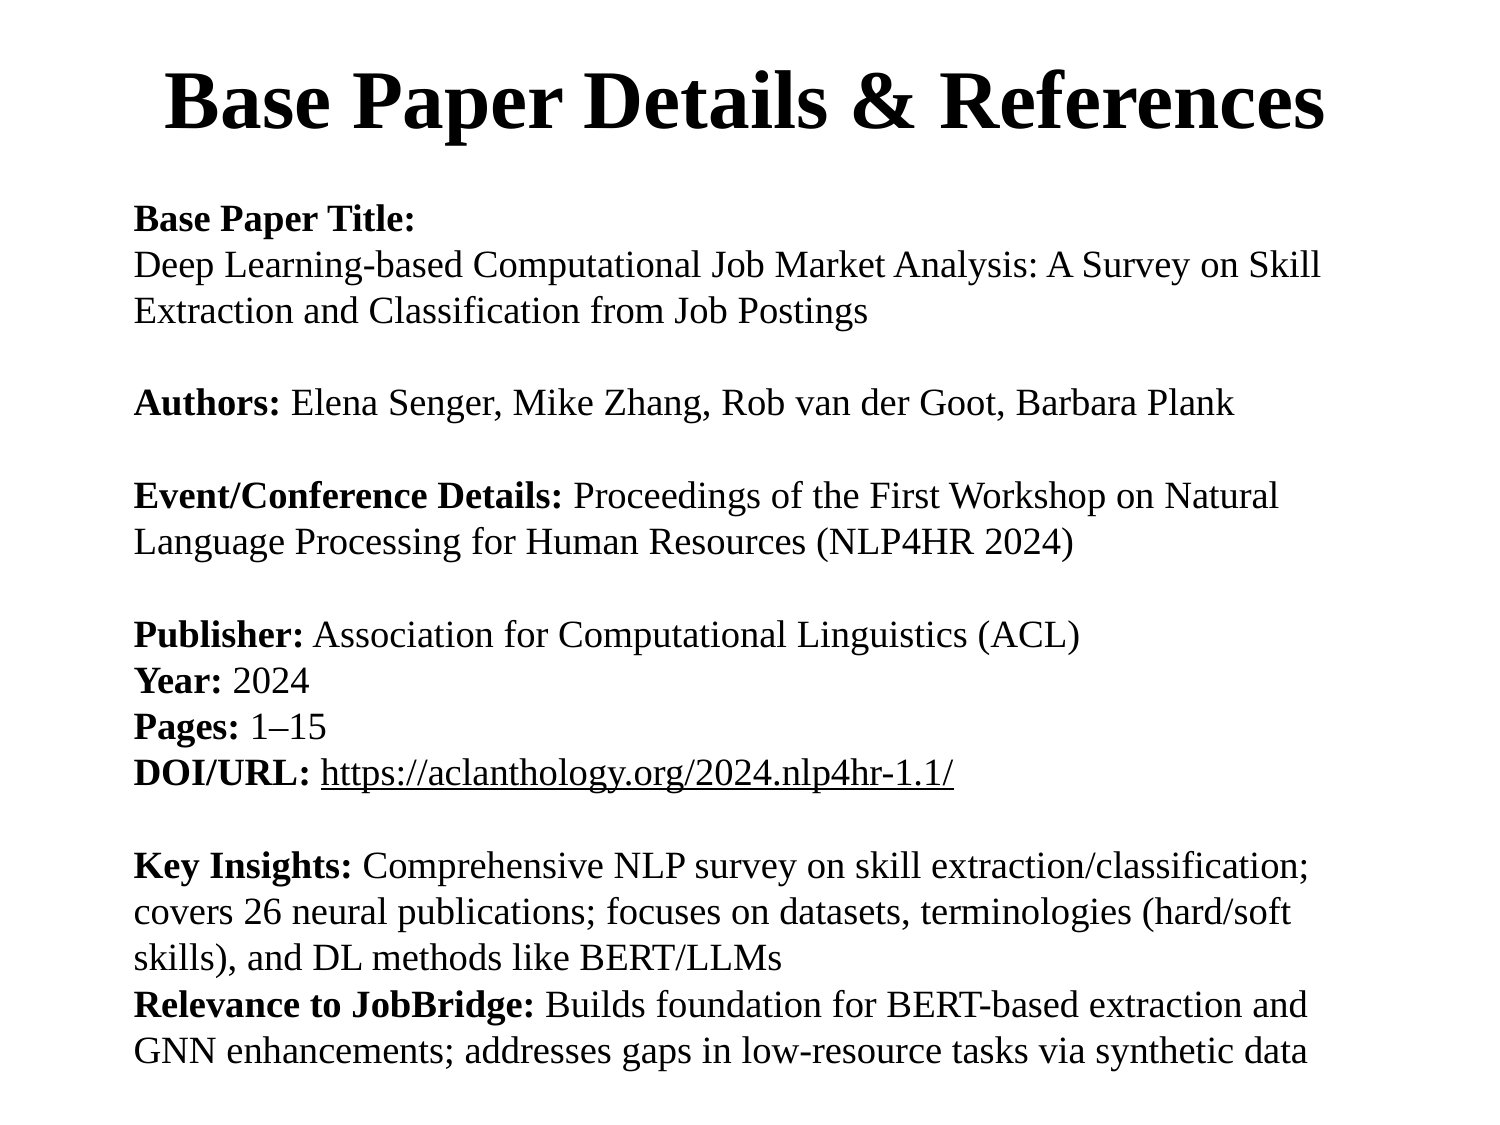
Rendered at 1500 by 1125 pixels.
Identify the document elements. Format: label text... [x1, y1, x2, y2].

text_box Base Paper Details & References [149, 37, 1413, 153]
text_box Base Paper Title: Deep Learning-based Computational Job Market Analysis: A Survey on Skill Extraction and Classification from Job Postings Authors: Elena Senger, Mike Zhang, Rob van der Goot, Barbara Plank Event/Conference Details: Proceedings of the First Workshop on Natural Language Processing for Human Resources (NLP4HR 2024) Publisher: Association for Computational Linguistics (ACL) Year: 2024 Pages: 1–15 DOI/URL: https://aclanthology.org/2024.nlp4hr-1.1/ Key Insights: Comprehensive NLP survey on skill extraction/classification; covers 26 neural publications; focuses on datasets, terminologies (hard/soft skills), and DL methods like BERT/LLMs Relevance to JobBridge: Builds foundation for BERT-based extraction and GNN enhancements; addresses gaps in low-resource tasks via synthetic data [118, 185, 1382, 1079]
